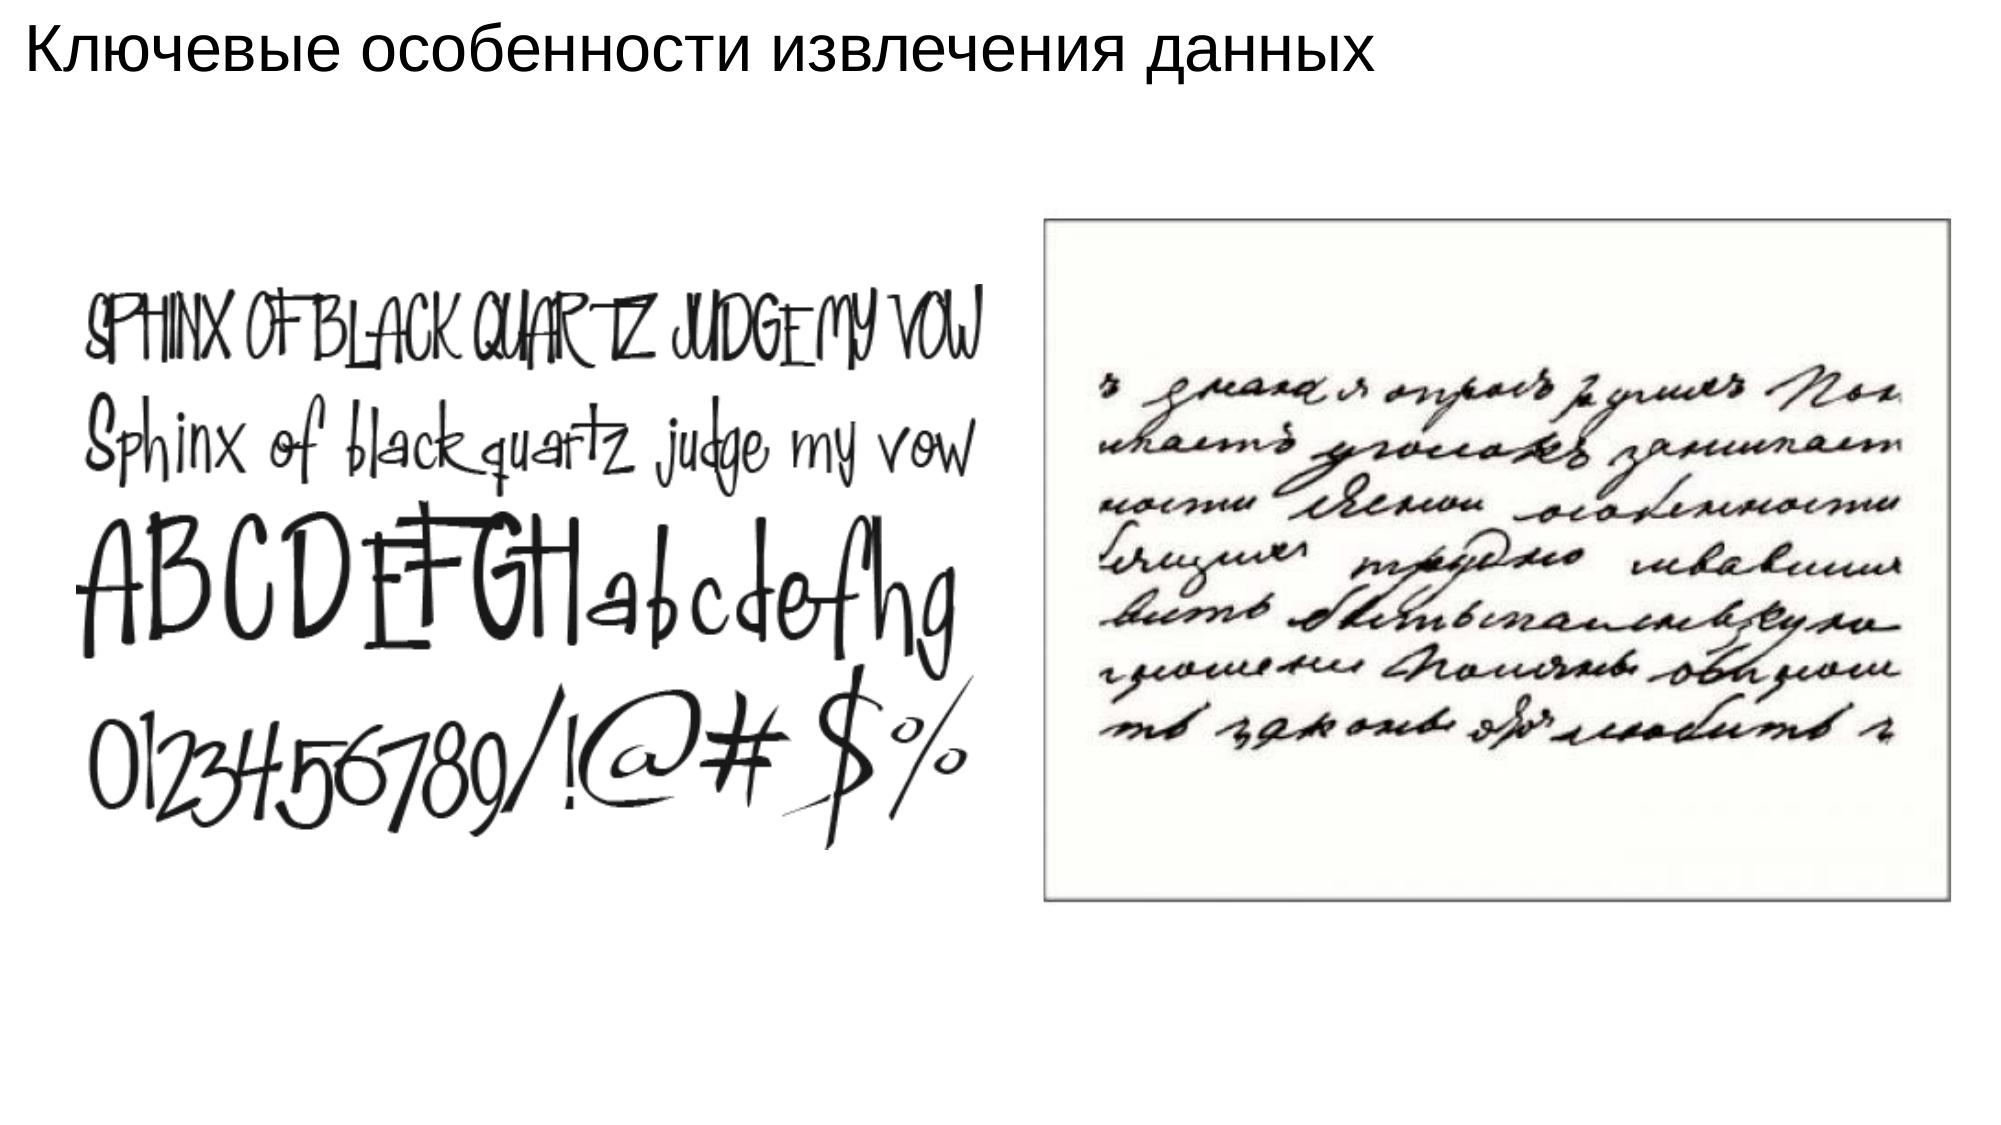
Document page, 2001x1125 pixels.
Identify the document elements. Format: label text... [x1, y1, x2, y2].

text_box [76, 284, 983, 850]
title Ключевые особенности извлечения данных [22, 2, 1386, 193]
text_box [1043, 208, 1952, 906]
